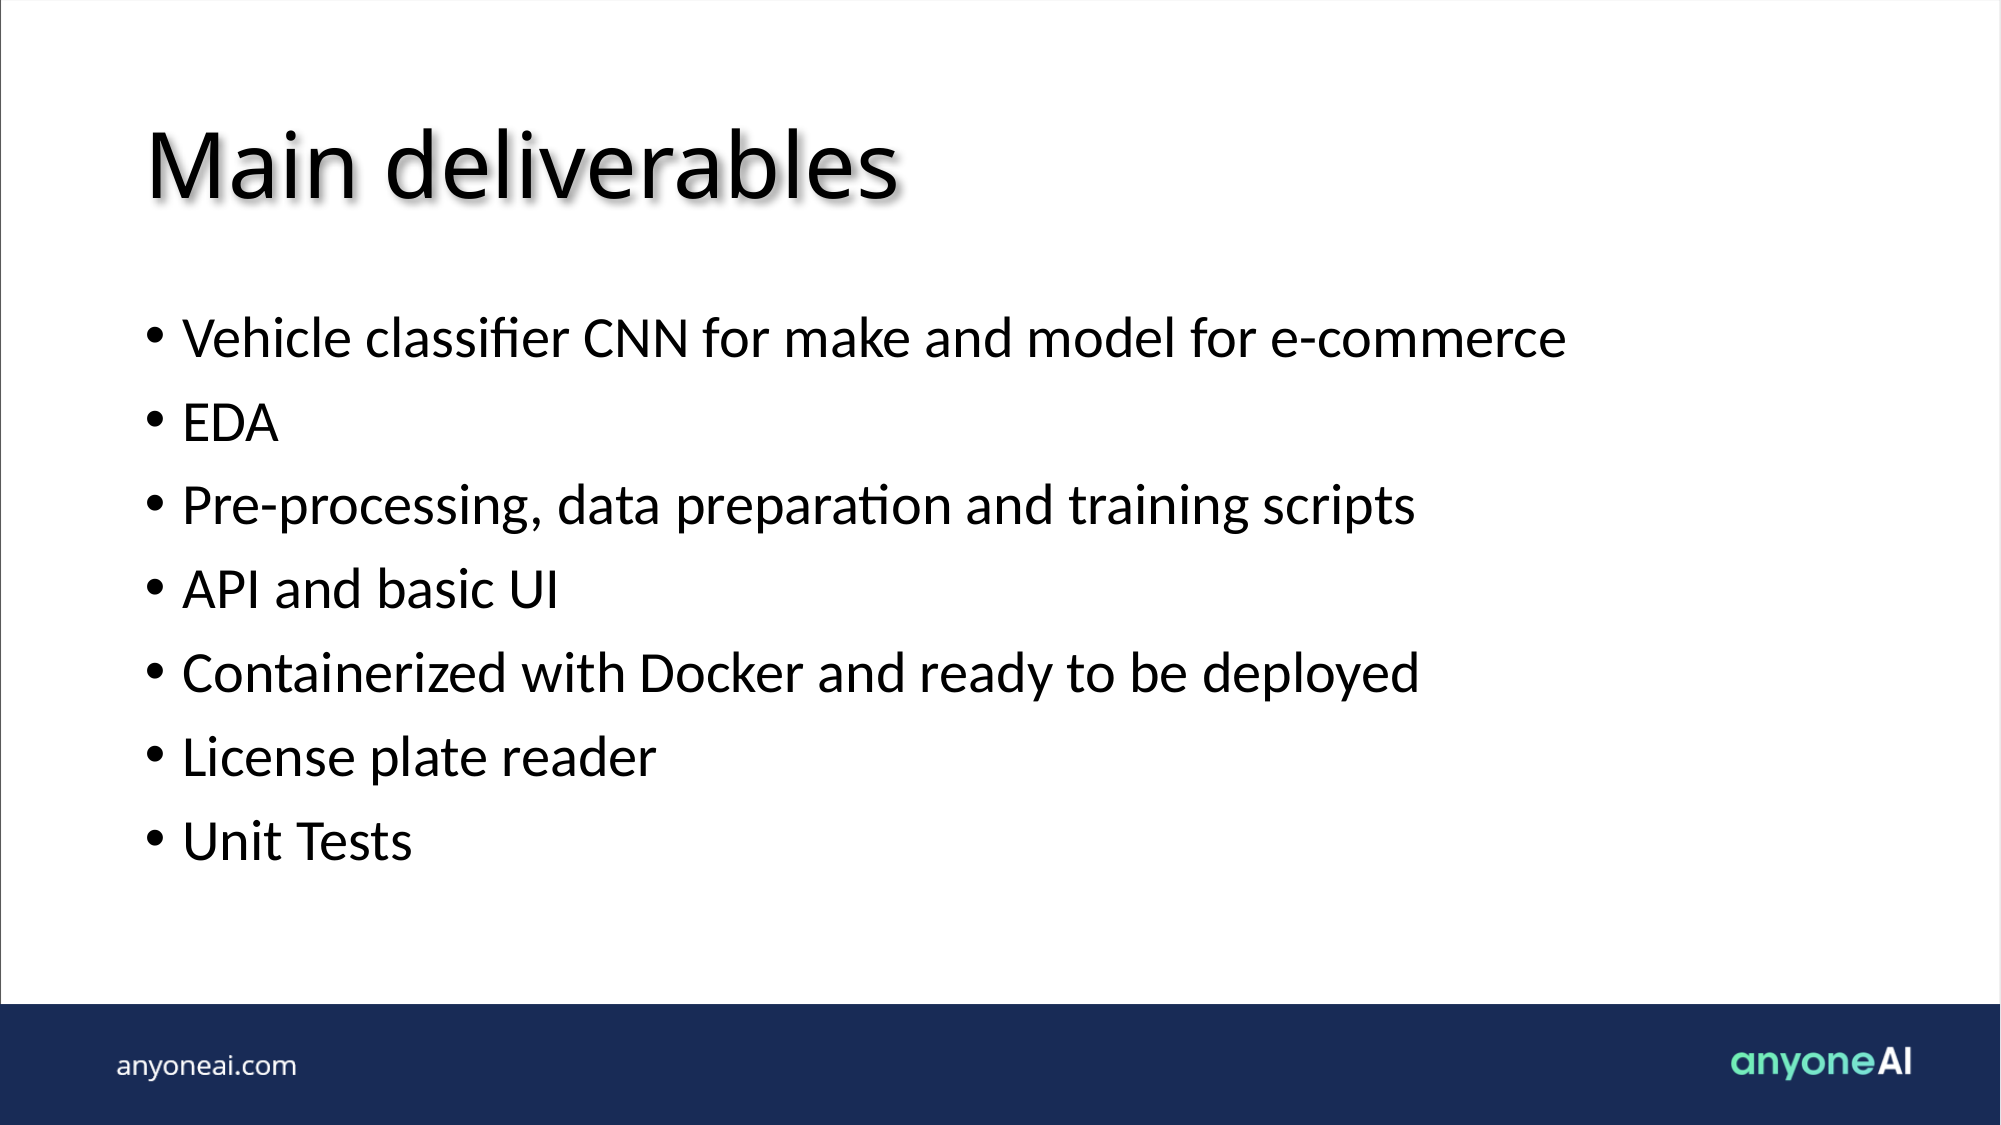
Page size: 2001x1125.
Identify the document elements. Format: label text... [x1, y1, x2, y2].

picture [0, 0, 2001, 1125]
title Main deliverables [136, 59, 1863, 278]
list Vehicle classifier CNN for make and model for e-commerce EDA Pre-processing, data preparation and training scripts API and basic UI Containerized with Docker and ready to be deployed License plate reader Unit Tests [136, 298, 1863, 1014]
